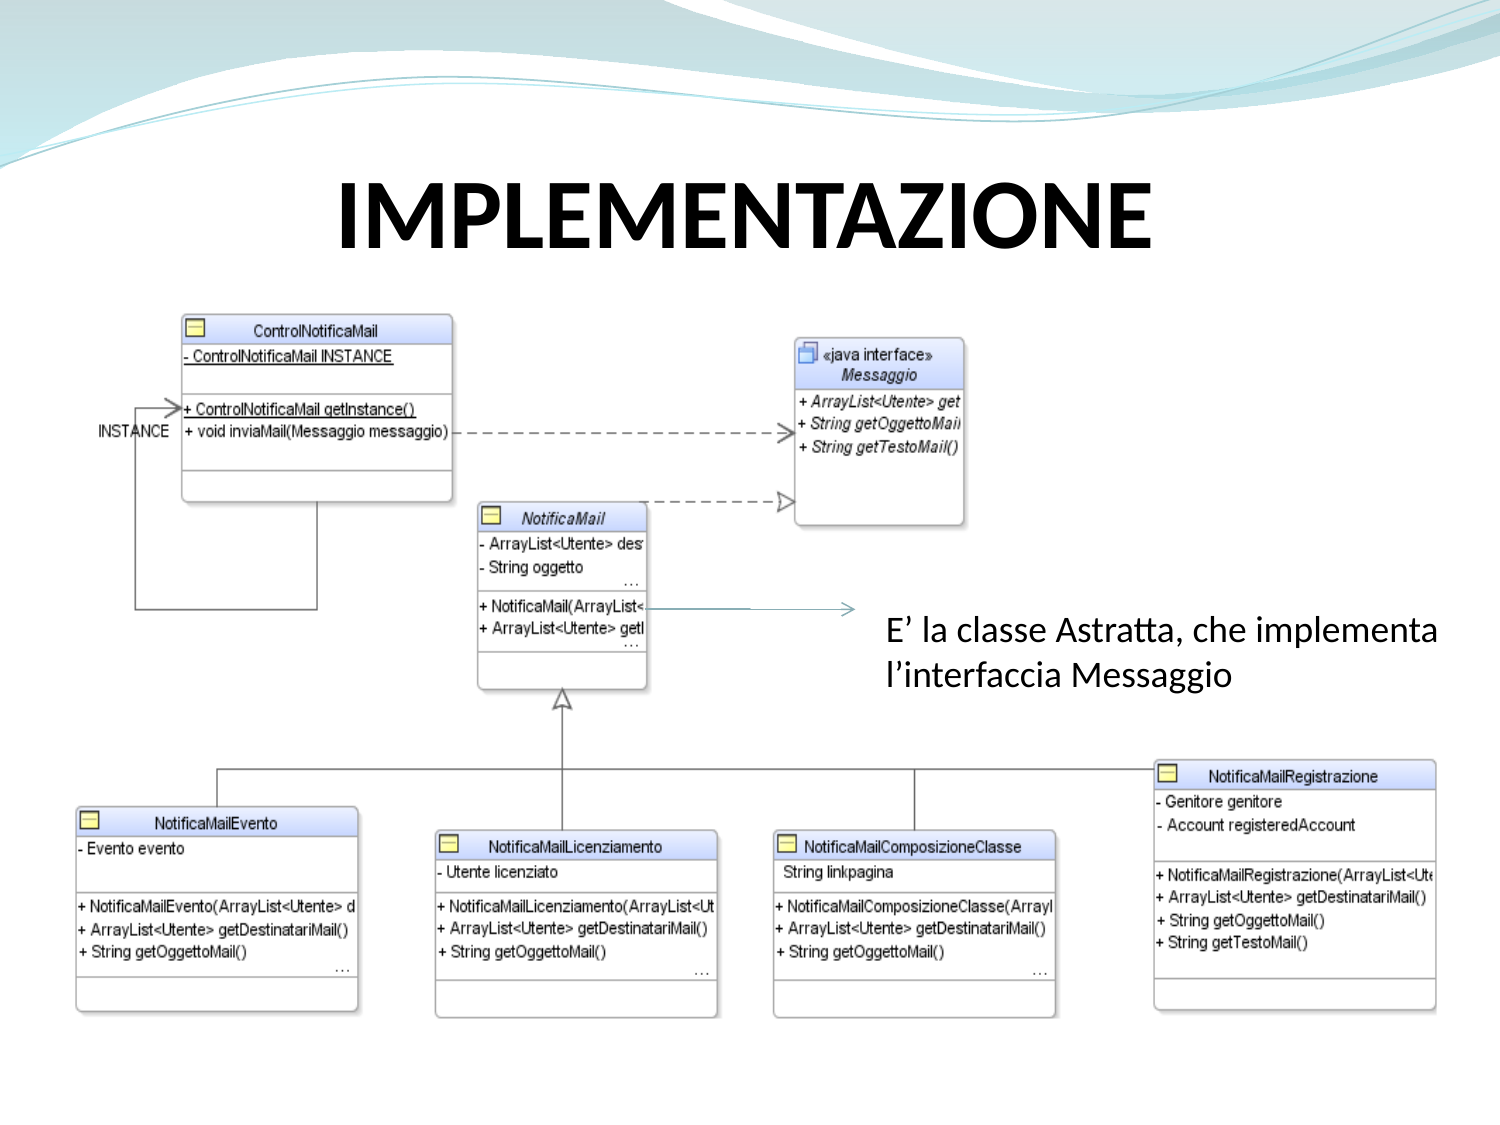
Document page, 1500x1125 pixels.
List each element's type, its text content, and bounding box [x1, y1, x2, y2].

text_box [274, 78, 1183, 141]
text_box IMPLEMENTAZIONE [191, 141, 1300, 280]
picture [46, 280, 1466, 1051]
